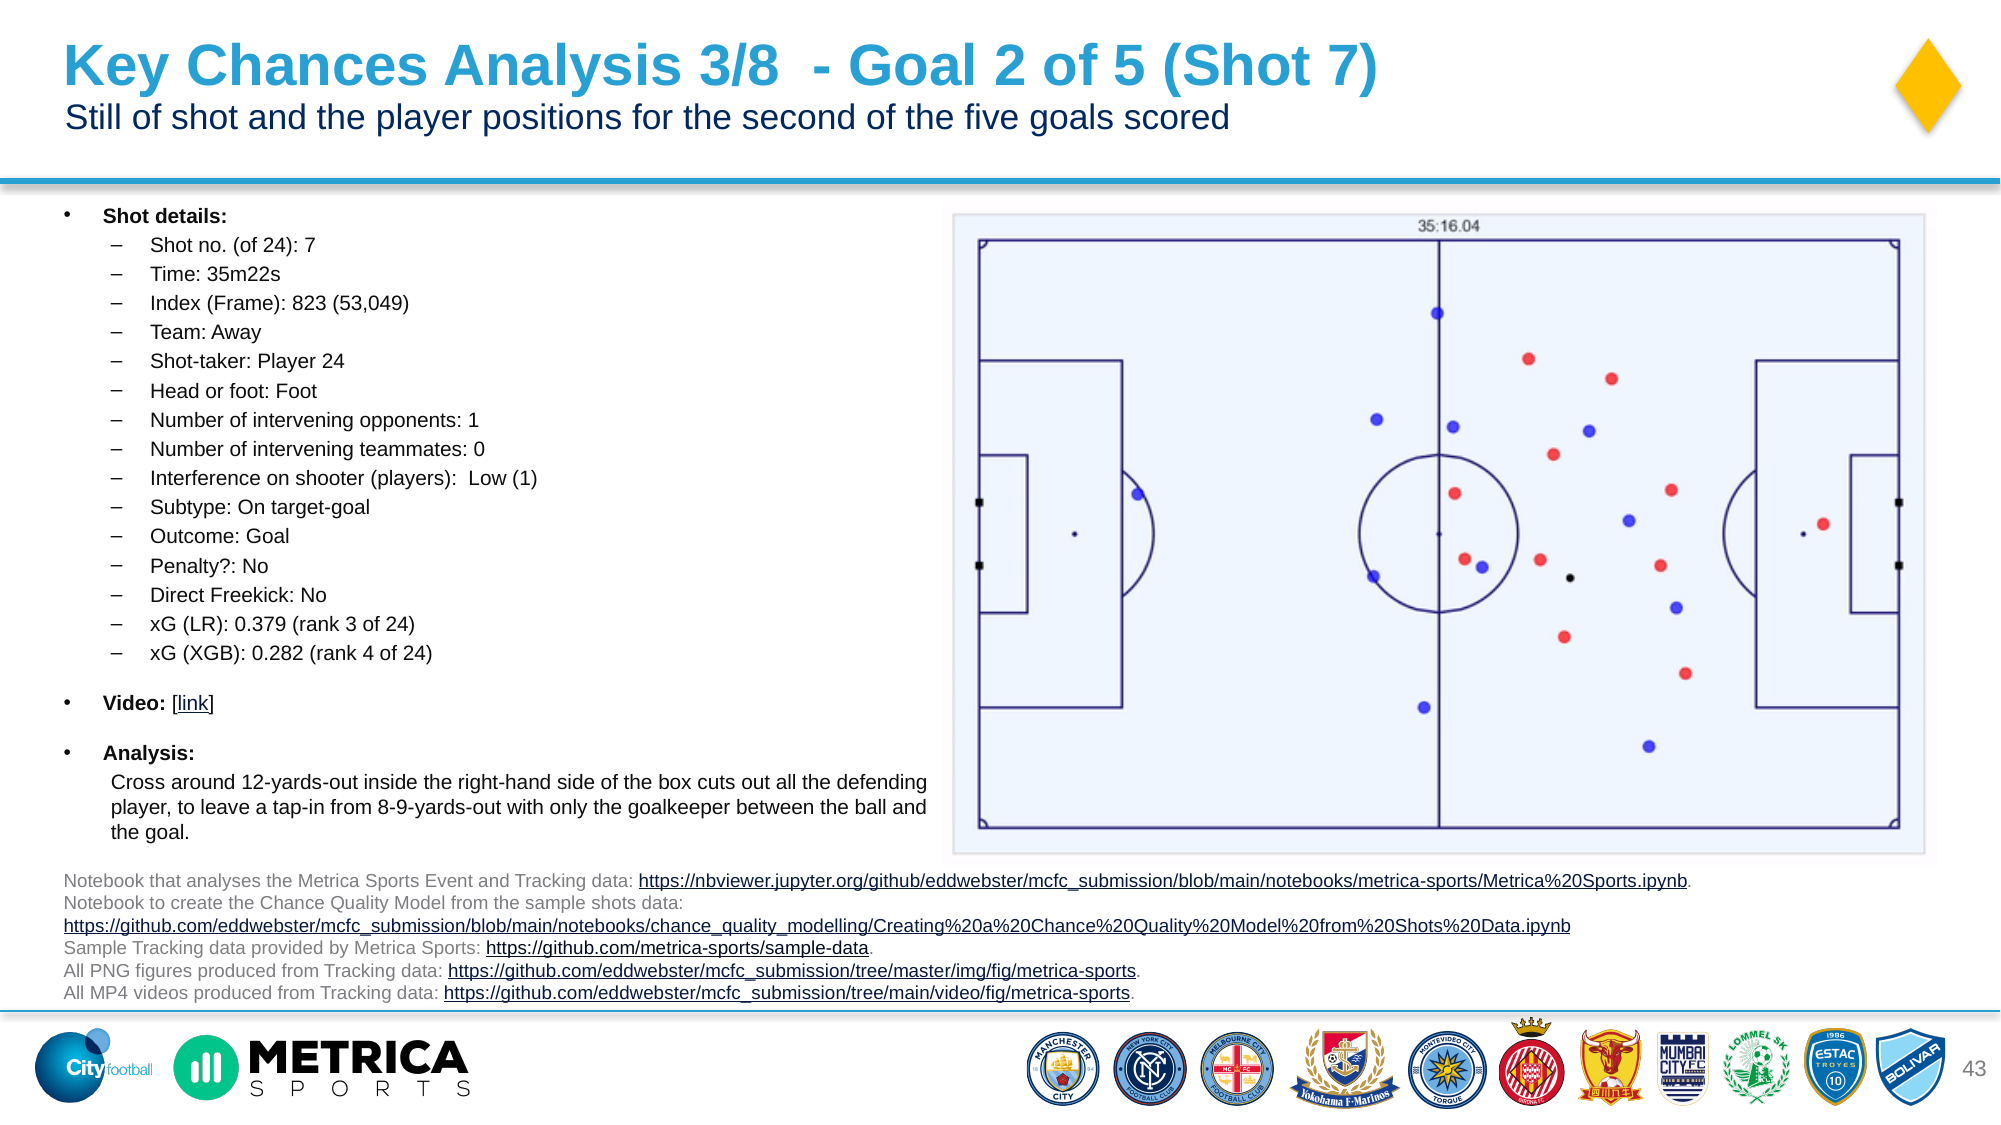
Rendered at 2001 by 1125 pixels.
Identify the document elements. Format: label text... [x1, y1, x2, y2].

picture [160, 1027, 483, 1108]
picture [1875, 1028, 1946, 1106]
picture [1718, 1028, 1795, 1106]
list Still of shot and the player positions for the second of the five goals scored [64, 94, 1712, 139]
picture [941, 201, 1937, 866]
text_box [1894, 37, 1963, 134]
picture [35, 1028, 152, 1103]
picture [1804, 1028, 1867, 1106]
list Key Chances Analysis 3/8 - Goal 2 of 5 (Shot 7) [63, 26, 1710, 105]
slide_number 43 [1936, 1044, 1987, 1091]
list Shot details: Shot no. (of 24): 7 Time: 35m22s Index (Frame): 823 (53,049) Team: Away Shot-taker: Player 24 Head or foot: Foot Number of intervening opponents: 1 Number of intervening teammates: 0 Interference on shooter (players): Low (1) Subtype: On target-goal Outcome: Goal Penalty?: No Direct Freekick: No xG (LR): 0.379 (rank 3 of 24) xG (XGB): 0.282 (rank 4 of 24) Video: [link] Analysis: Cross around 12-yards-out inside the right-hand side of the box cuts out all the defending player, to leave a tap-in from 8-9-yards-out with only the goalkeeper between the ball and the goal. [63, 202, 939, 859]
picture [1498, 1017, 1709, 1106]
list Notebook that analyses the Metrica Sports Event and Tracking data: https://nbviewer.jupyter.org/github/eddwebster/mcfc_submission/blob/main/notebooks/metrica-sports/Metrica%20Sports.ipynb. Notebook to create the Chance Quality Model from the sample shots data: https://github.com/eddwebster/mcfc_submission/blob/main/notebooks/chance_quality_modelling/Creating%20a%20Chance%20Quality%20Model%20from%20Shots%20Data.ipynb Sample Tracking data provided by Metrica Sports: https://github.com/metrica-sports/sample-data. All PNG figures produced from Tracking data: https://github.com/eddwebster/mcfc_submission/tree/master/img/fig/metrica-sports. All MP4 videos produced from Tracking data: https://github.com/eddwebster/mcfc_submission/tree/main/video/fig/metrica-sports. [63, 859, 1937, 1004]
picture [1026, 1017, 1487, 1109]
